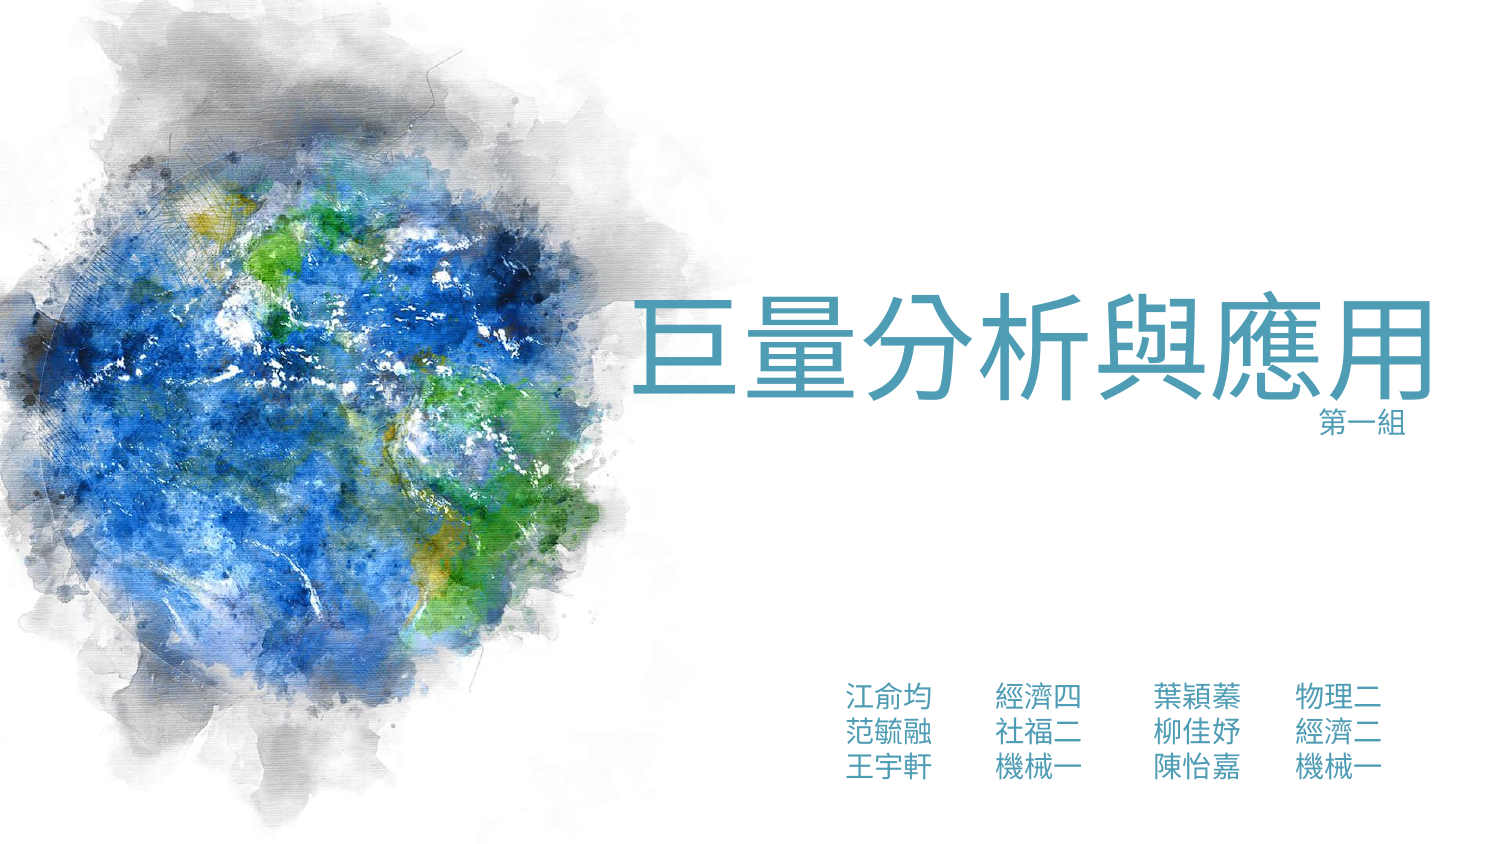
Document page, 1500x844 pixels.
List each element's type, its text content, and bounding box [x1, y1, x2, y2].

picture [0, 0, 1500, 844]
text_box 江俞均 經濟四 葉穎蓁 物理二 范毓融 社福二 柳佳妤 經濟二 王宇軒 機械一 陳怡嘉 機械一 [830, 670, 1451, 791]
text_box 第一組 [1303, 396, 1500, 447]
title 巨量分析與應用 [625, 256, 1451, 434]
